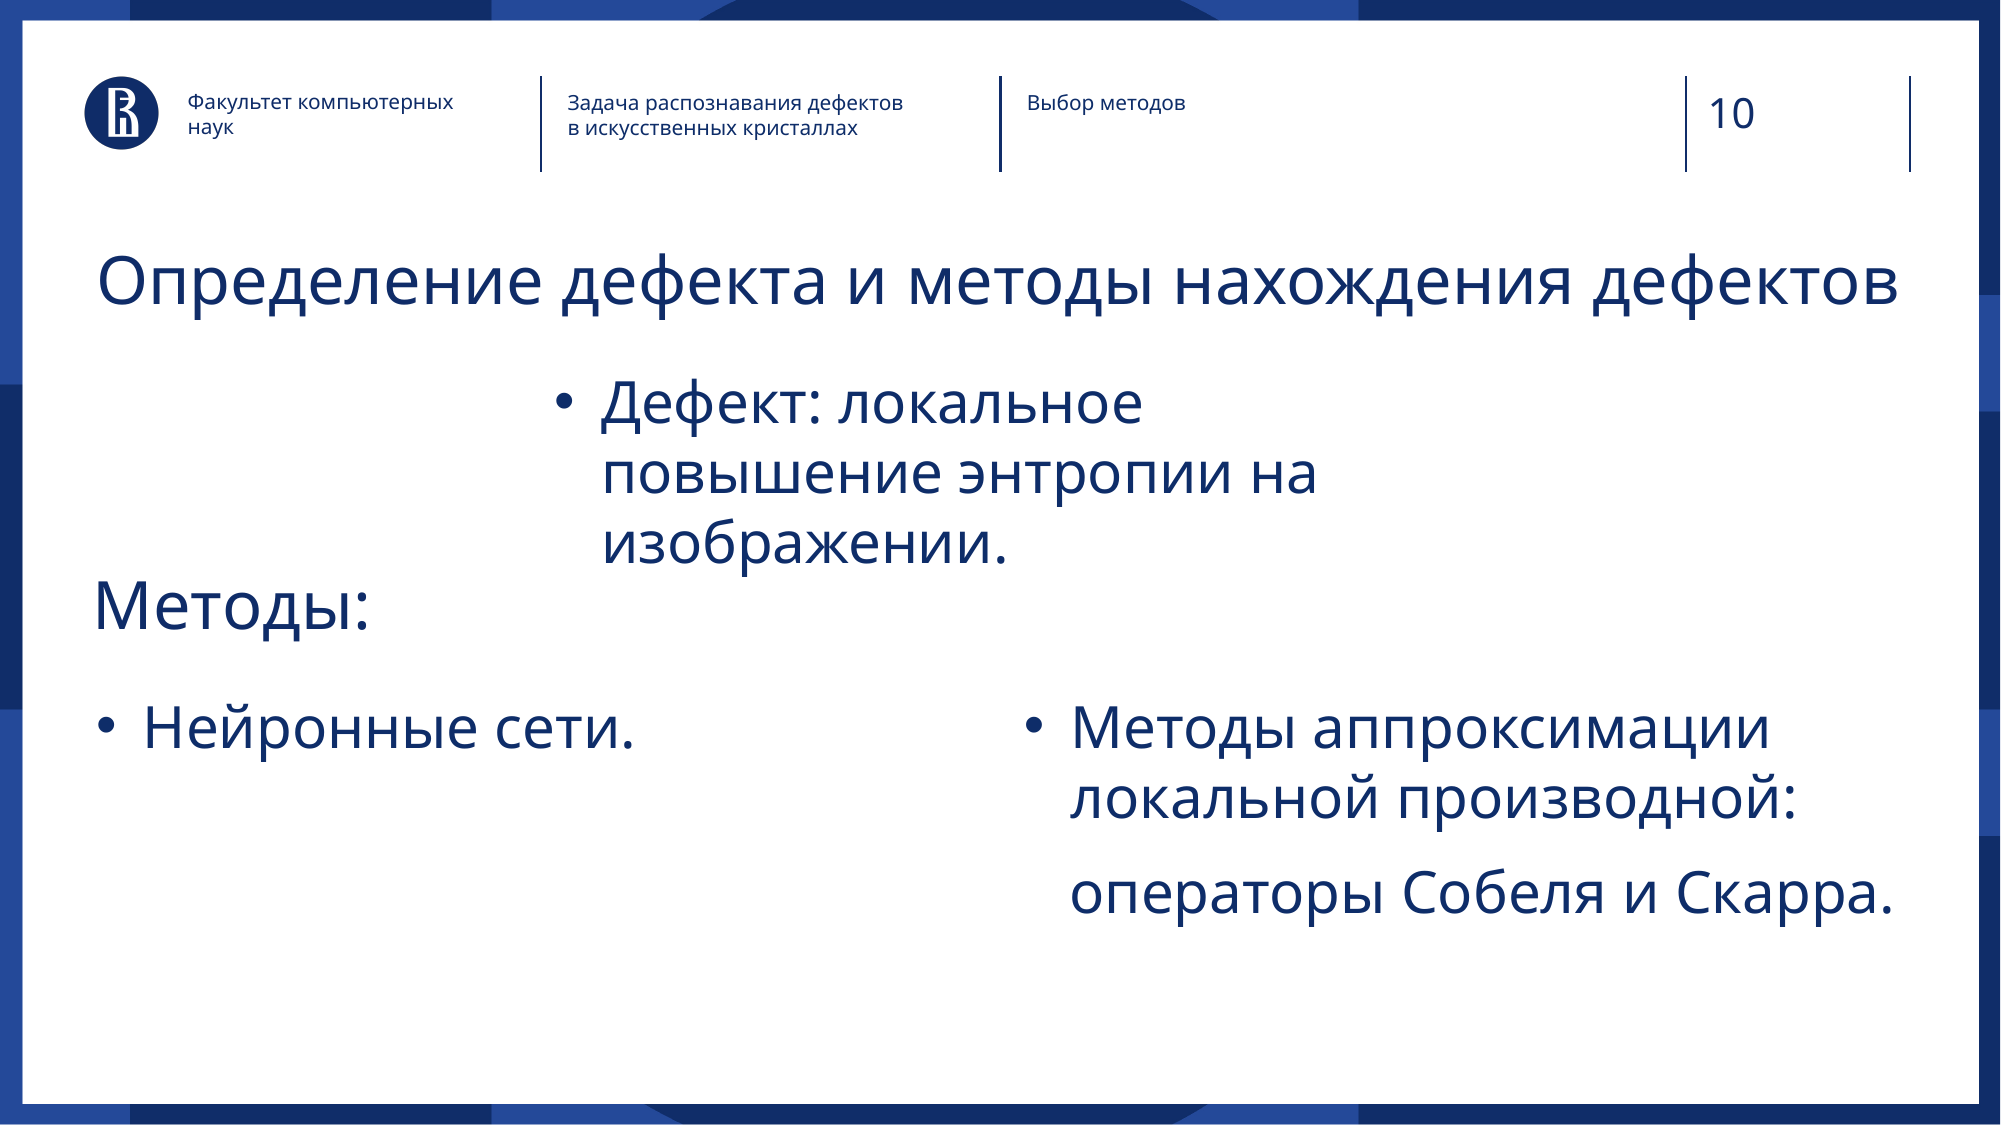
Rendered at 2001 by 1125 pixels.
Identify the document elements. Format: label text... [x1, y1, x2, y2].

title Определение дефекта и методы нахождения дефектов [96, 237, 1911, 365]
picture [0, 0, 2001, 1125]
list Задача распознавания дефектов в искусственных кристаллах [567, 90, 907, 157]
list Выбор методов [1026, 90, 1367, 157]
text_box Методы: [93, 562, 1907, 690]
text_box Нейронные сети. Методы аппроксимации локальной производной: операторы Собеля и Скарра. [96, 689, 1911, 1037]
list Факультет компьютерных наук [187, 88, 500, 157]
list Дефект: локальное повышение энтропии на изображении. [554, 364, 1406, 523]
